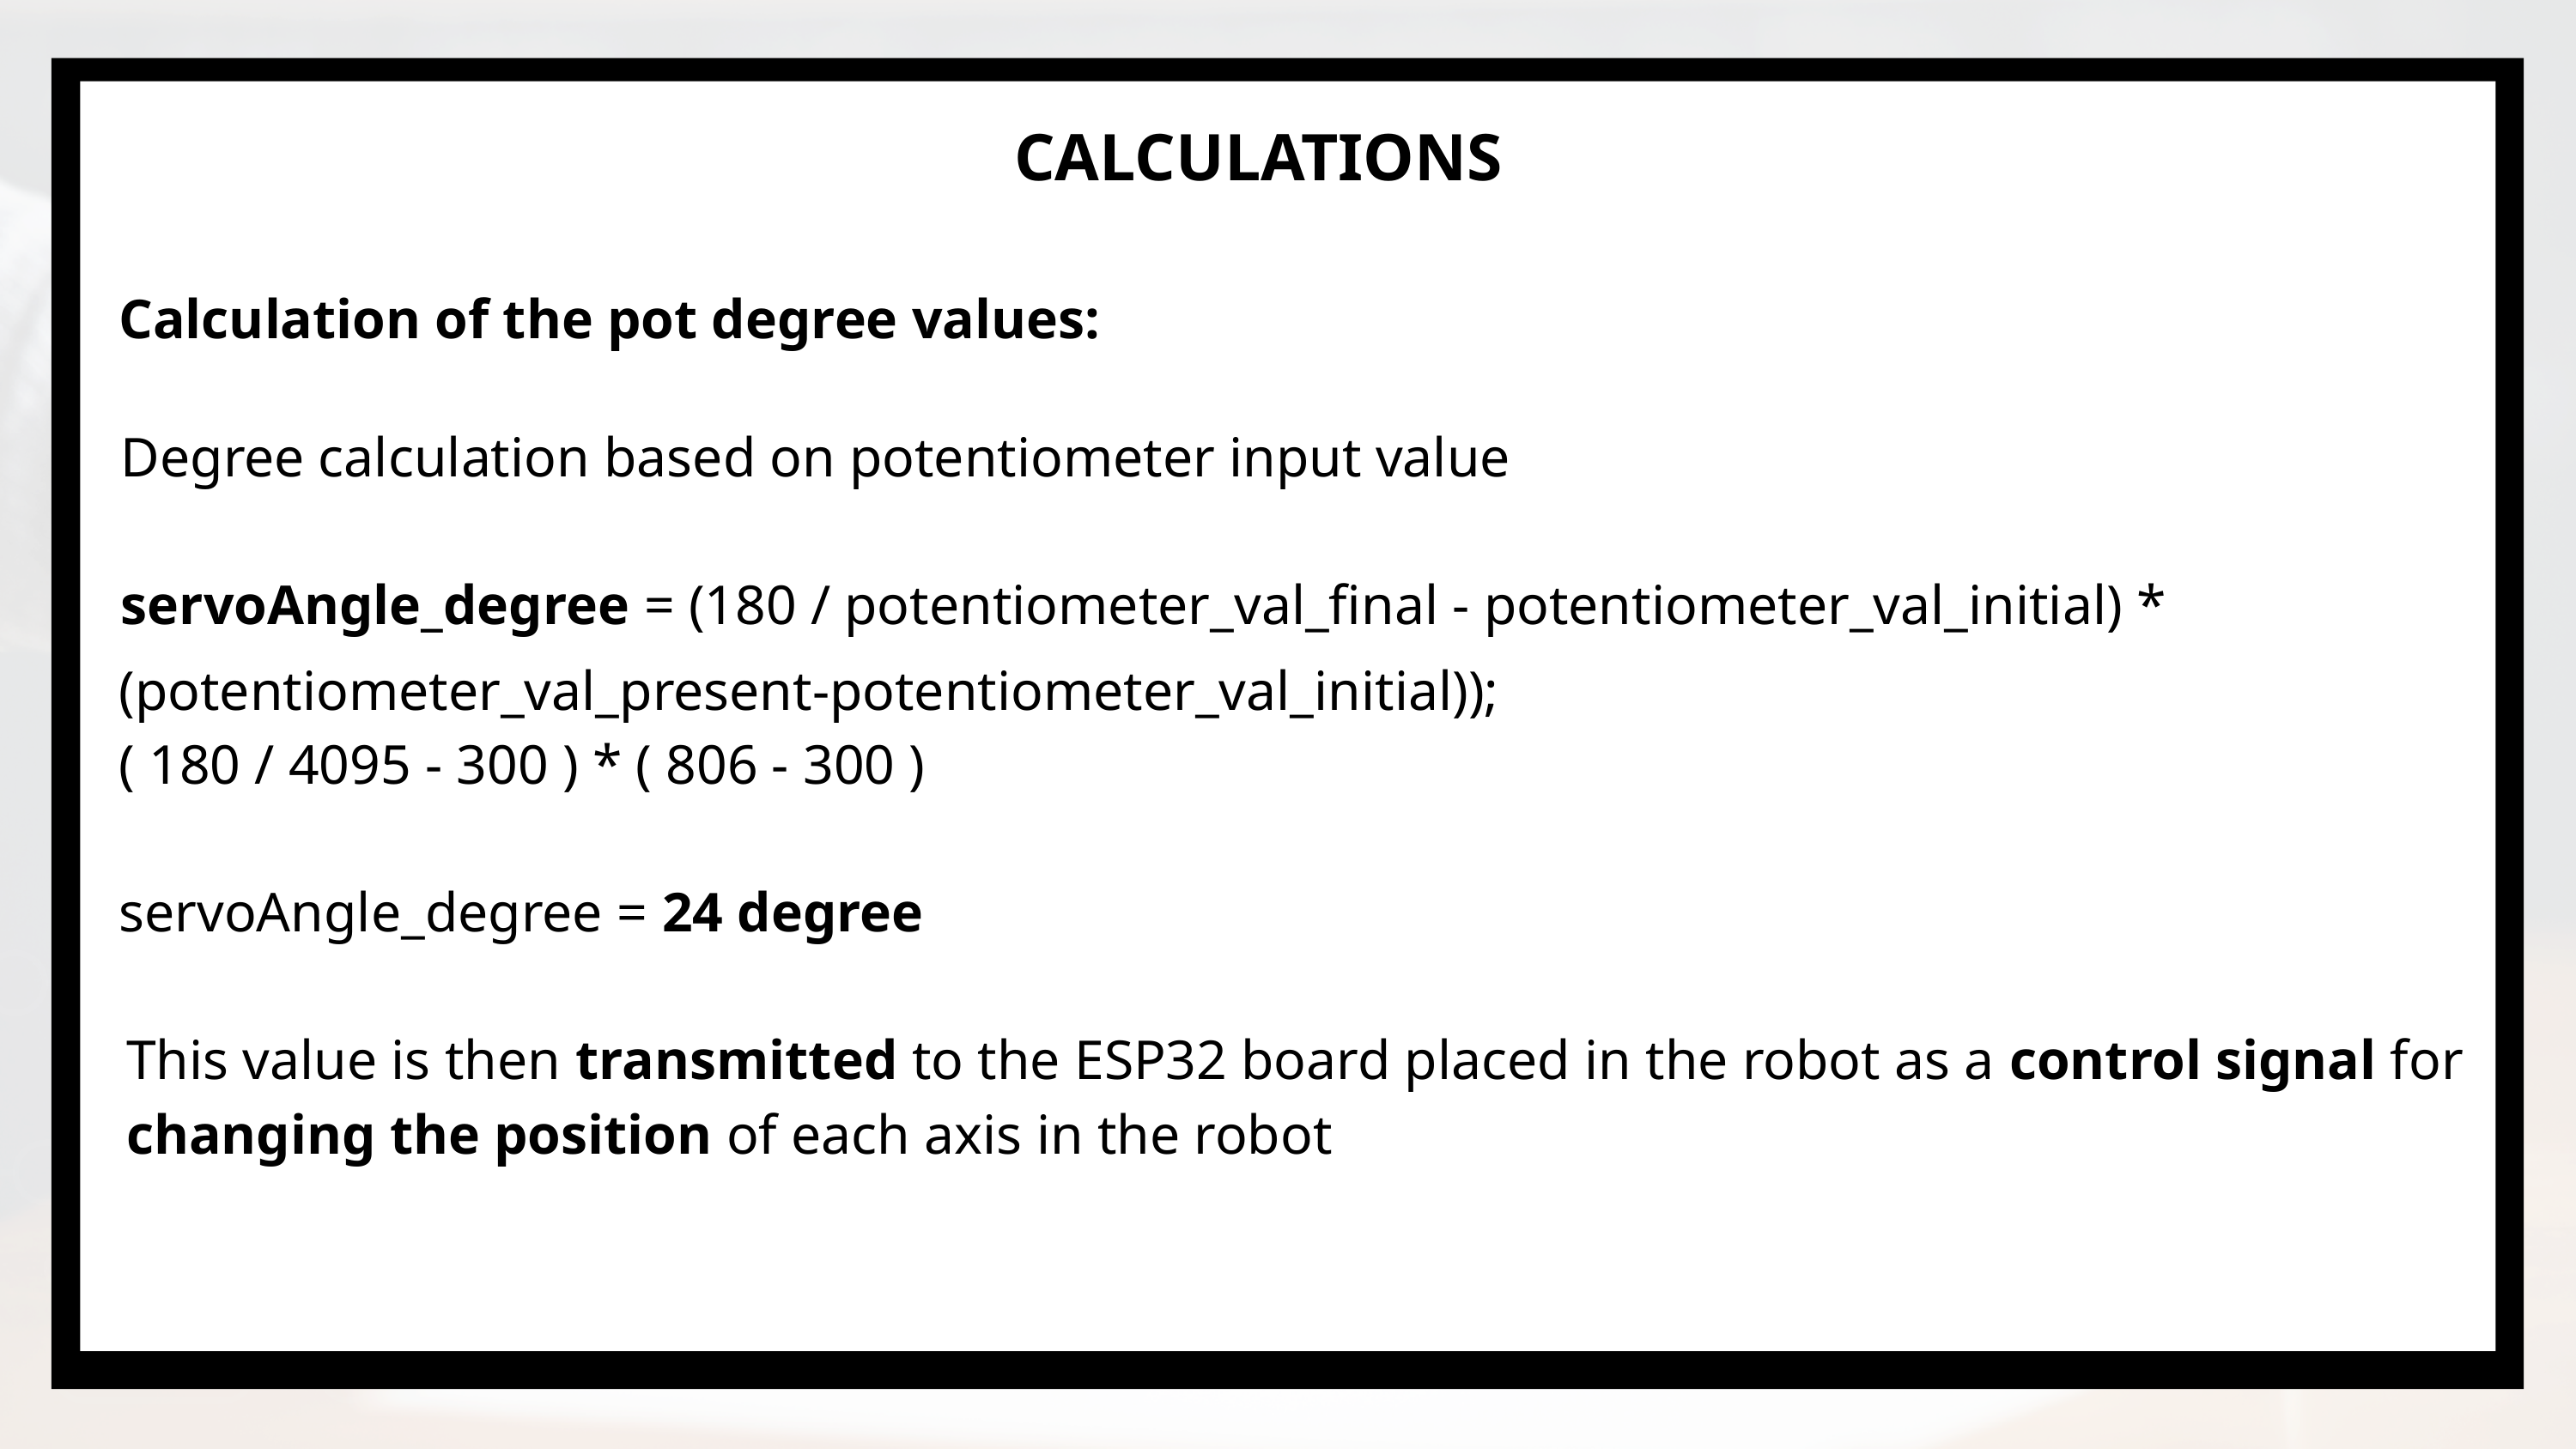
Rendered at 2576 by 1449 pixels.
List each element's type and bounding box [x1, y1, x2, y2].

picture [0, 0, 2576, 1449]
text_box [51, 58, 2524, 1390]
